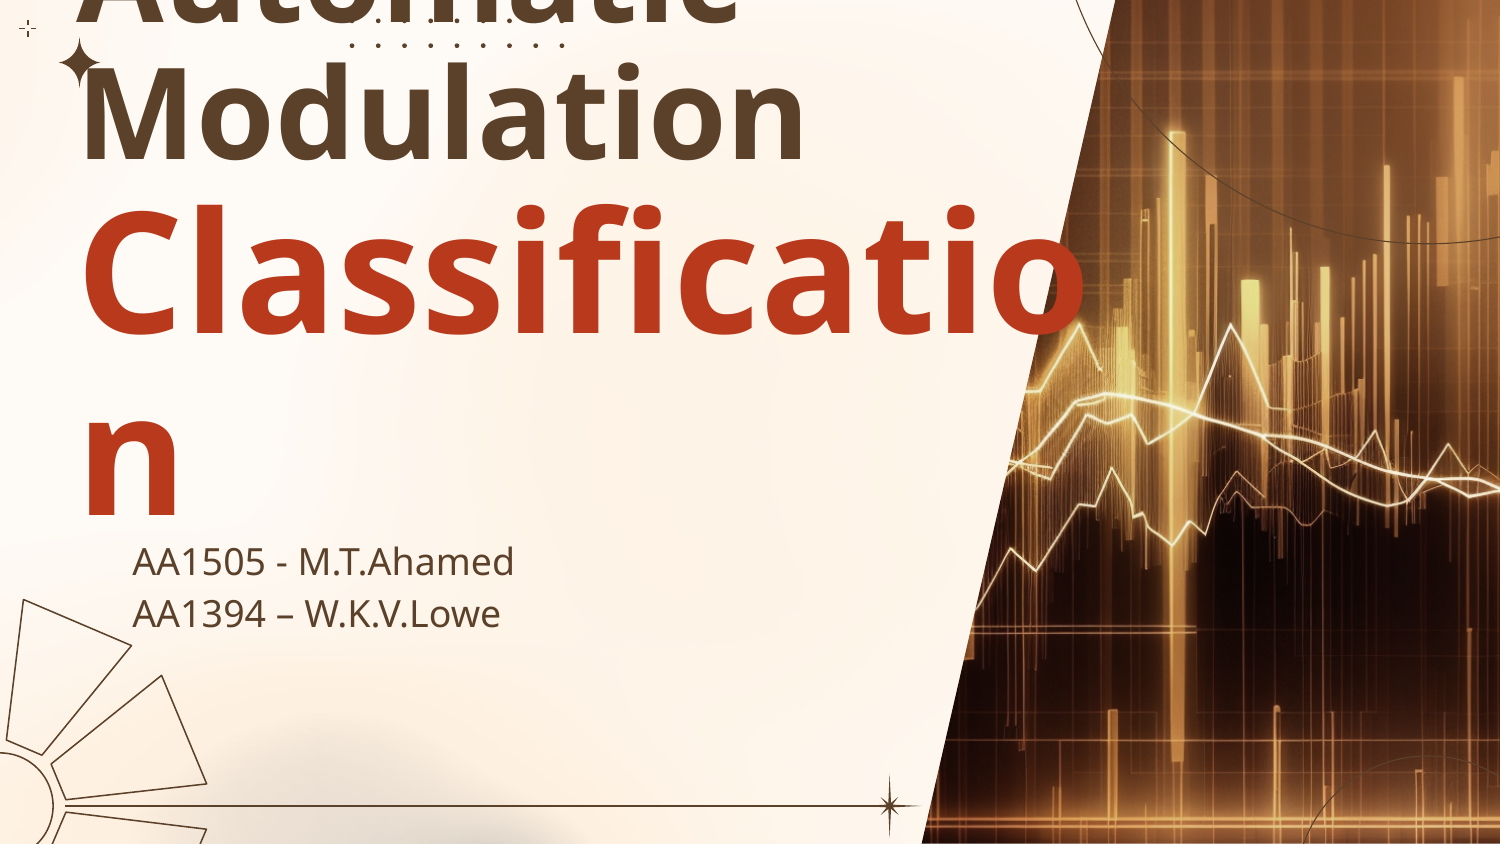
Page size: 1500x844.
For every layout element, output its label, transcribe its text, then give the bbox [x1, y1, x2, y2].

title Automatic Modulation Classification [61, 211, 916, 567]
subtitle AA1505 - M.T.Ahamed AA1394 – W.K.V.Lowe [117, 549, 916, 617]
picture [921, 0, 1500, 844]
